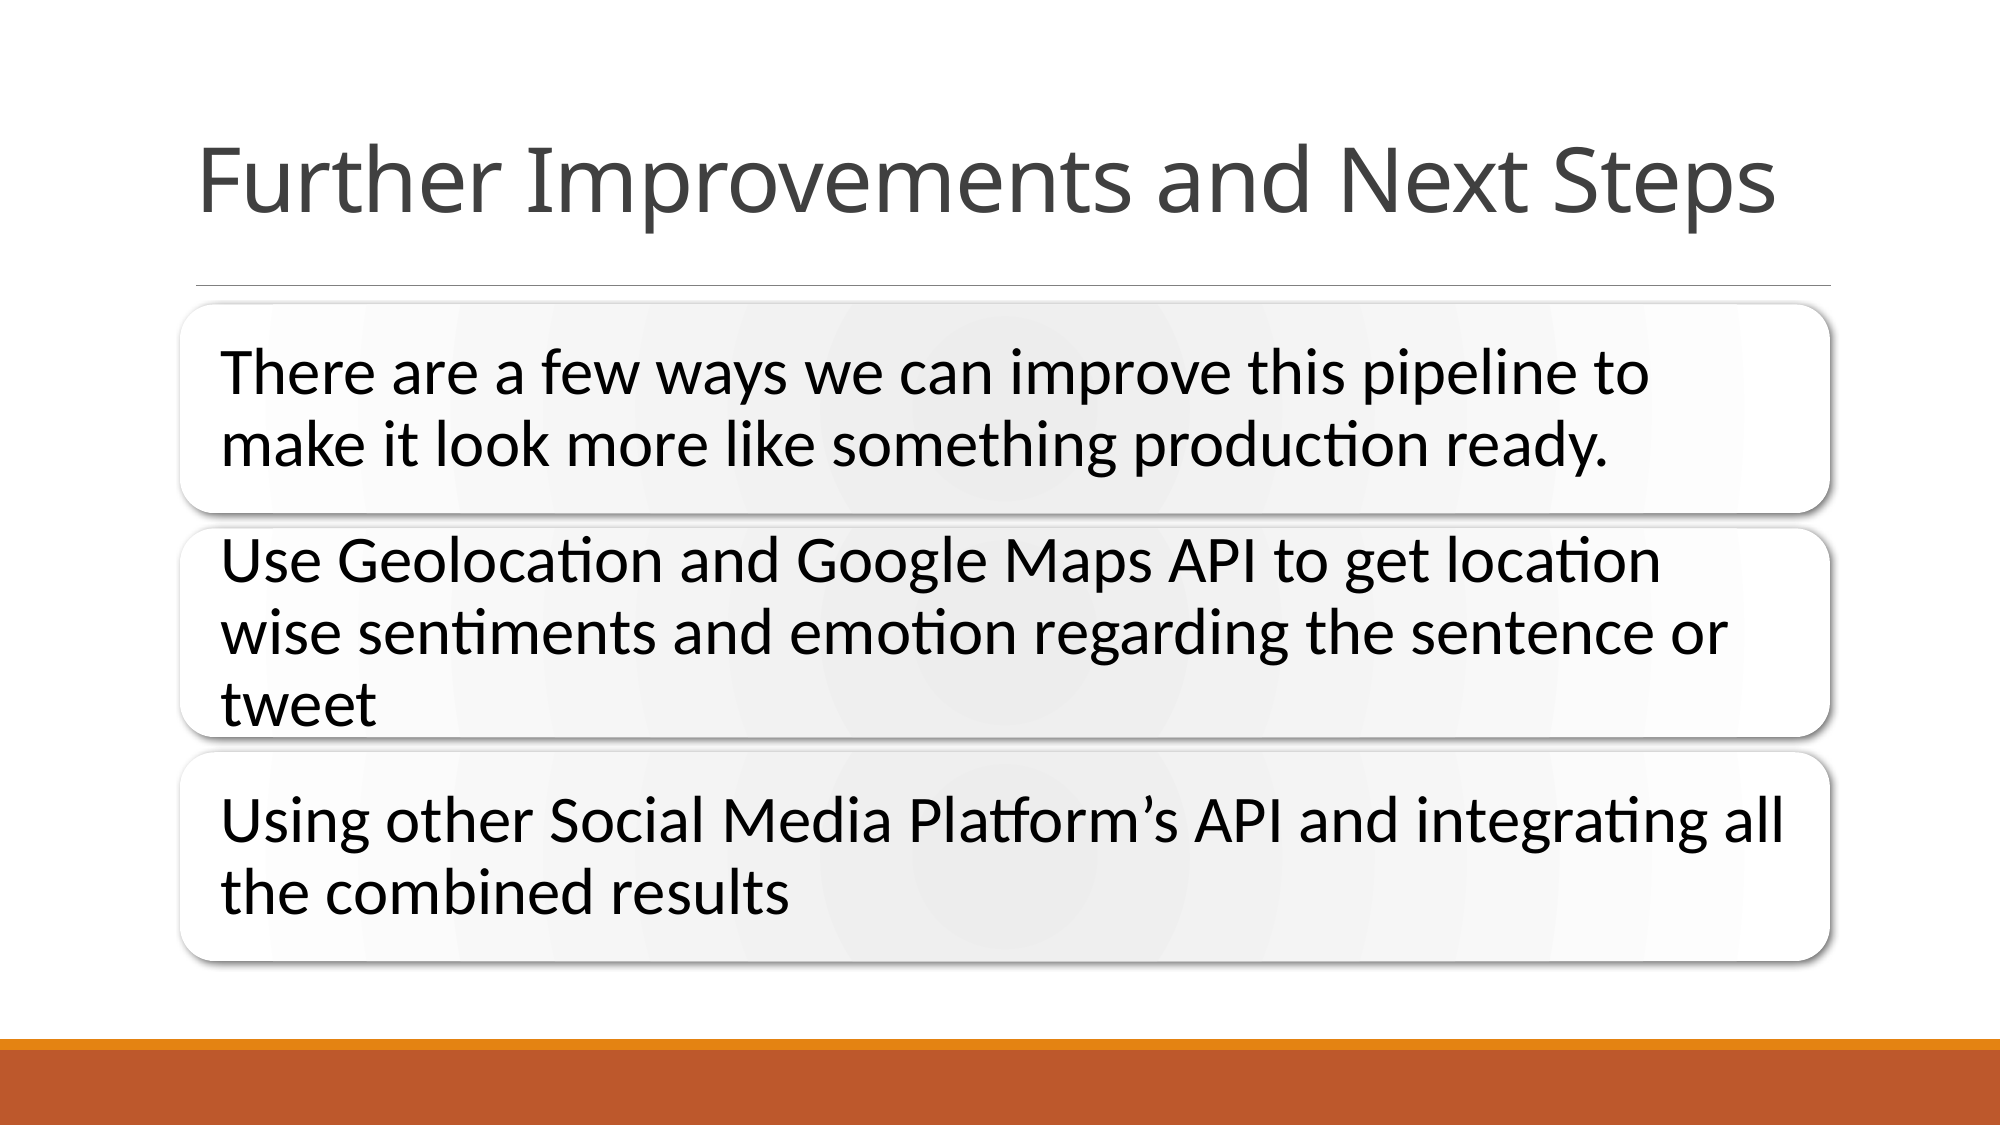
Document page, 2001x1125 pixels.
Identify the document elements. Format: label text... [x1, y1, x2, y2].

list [179, 302, 1831, 964]
title Further Improvements and Next Steps [180, 107, 1830, 302]
